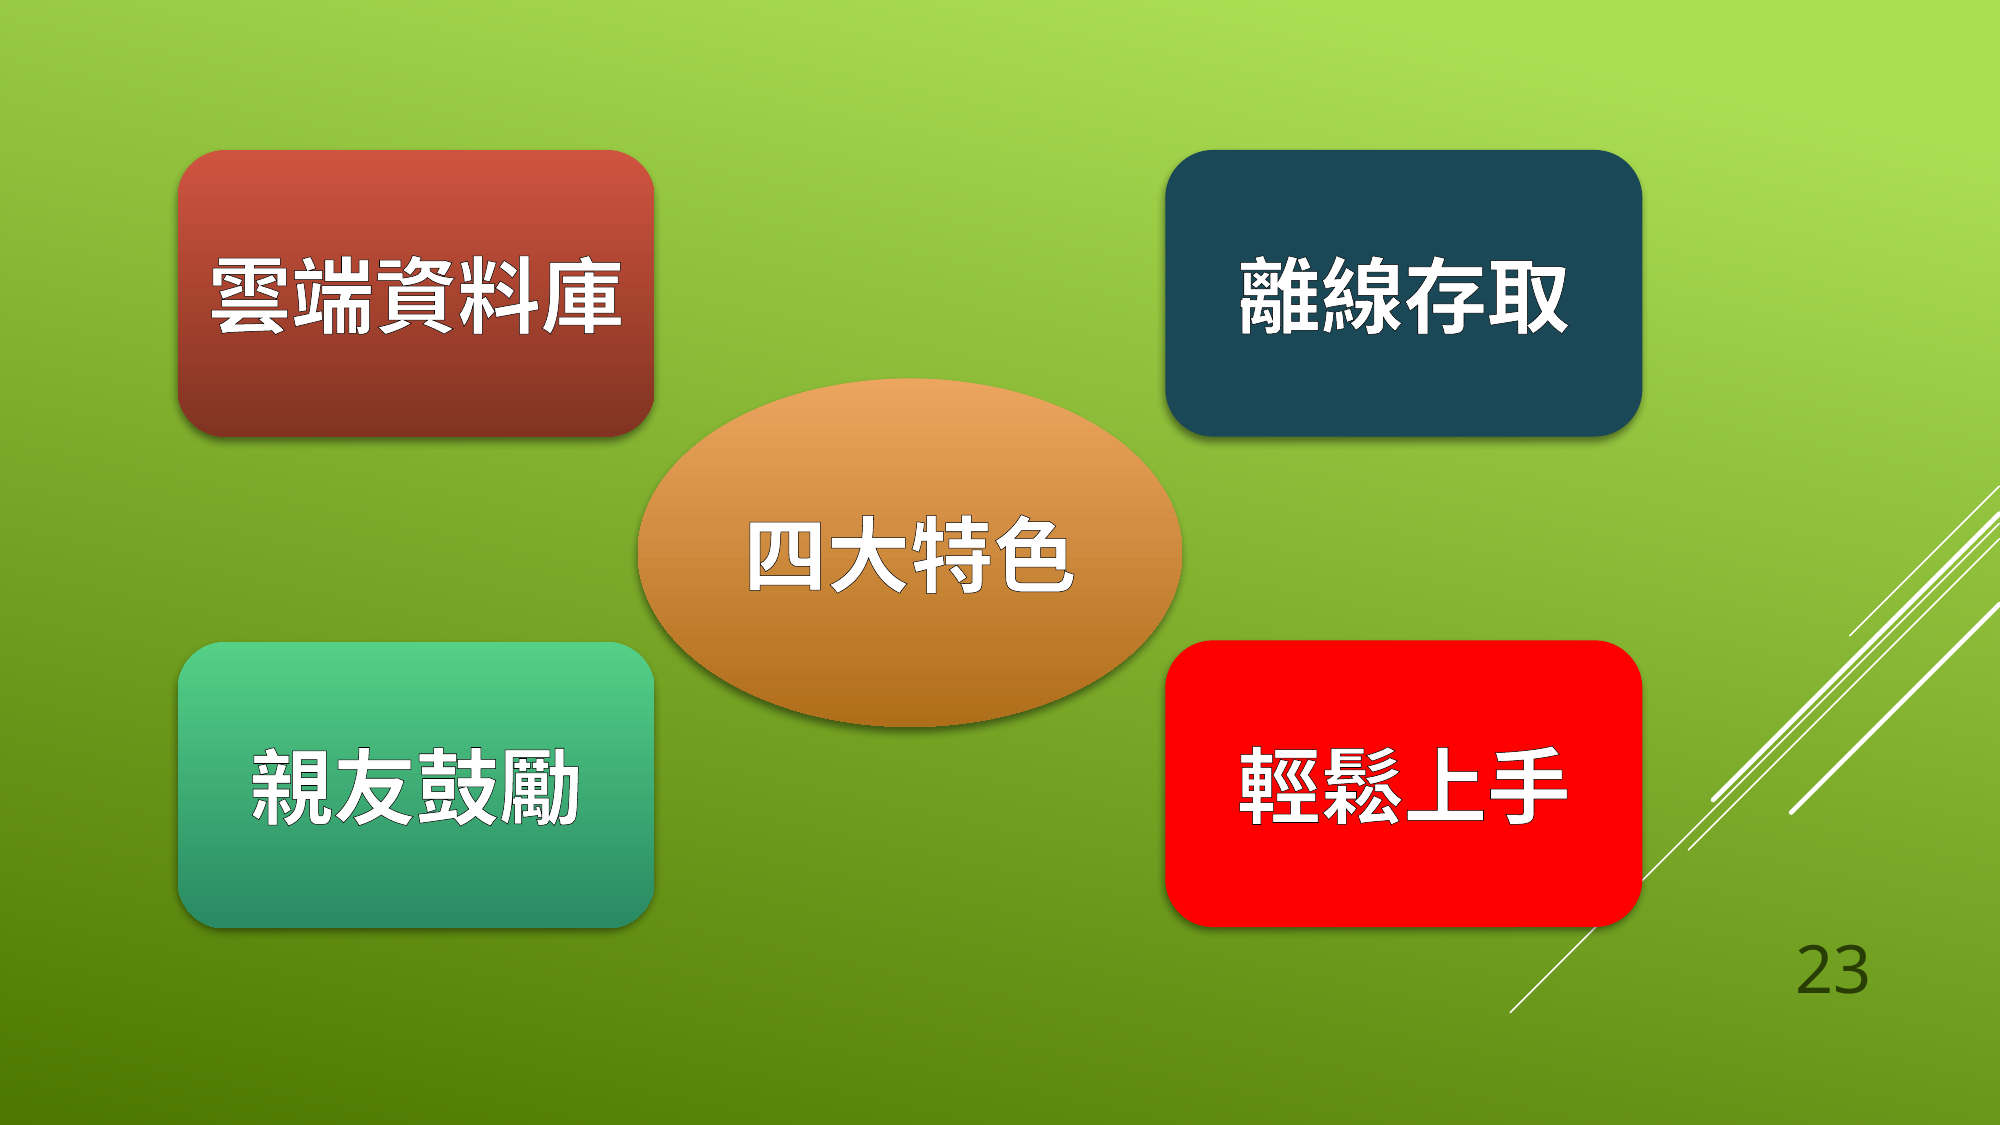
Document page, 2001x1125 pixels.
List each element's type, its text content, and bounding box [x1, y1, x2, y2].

text_box 雲端資料庫 [177, 149, 655, 437]
text_box 親友鼓勵 [177, 641, 655, 929]
text_box 輕鬆上手 [1165, 640, 1643, 928]
slide_number 23 [1700, 915, 1888, 1025]
text_box 離線存取 [1165, 149, 1643, 437]
text_box 四大特色 [637, 378, 1183, 727]
